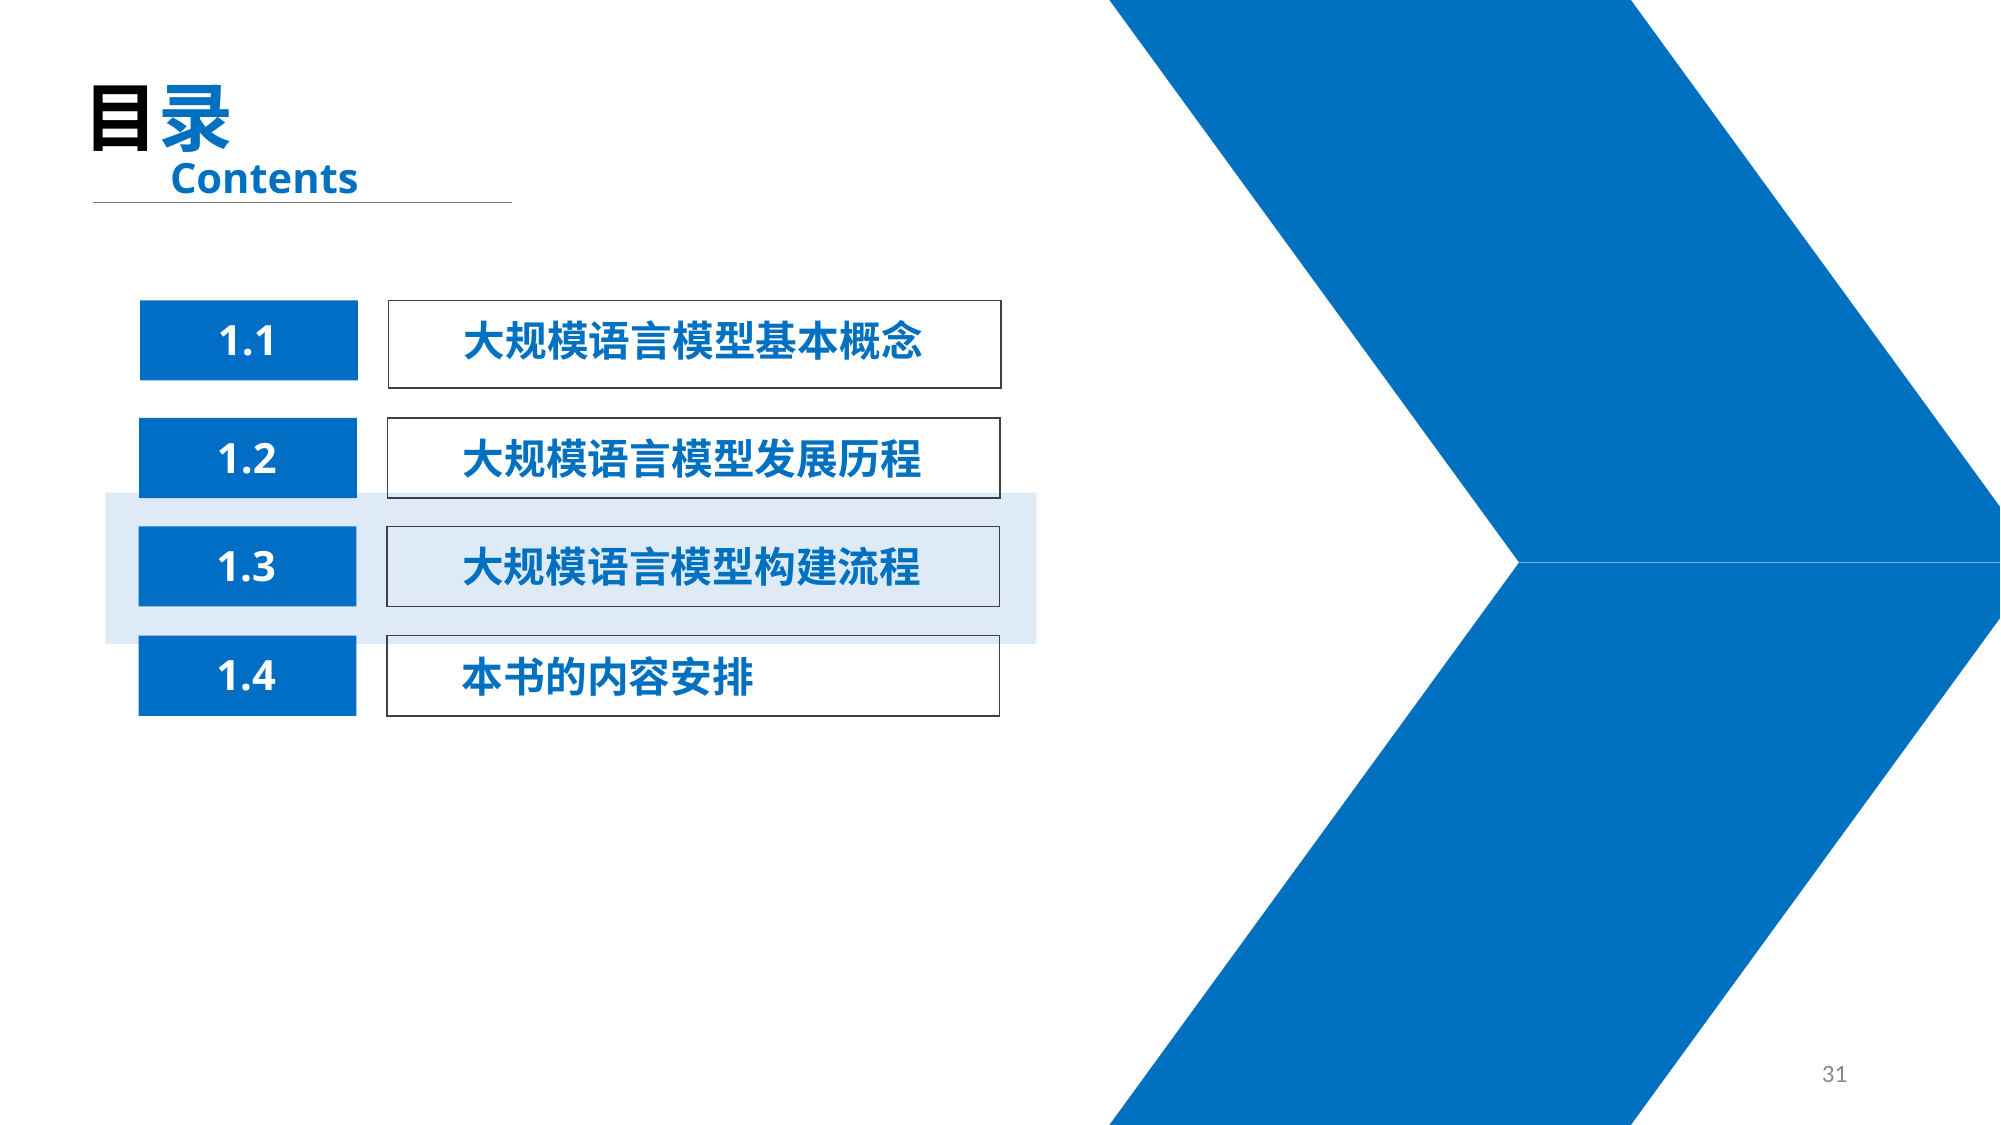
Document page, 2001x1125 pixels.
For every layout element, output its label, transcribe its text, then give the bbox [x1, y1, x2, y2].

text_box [138, 417, 358, 499]
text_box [386, 526, 1000, 607]
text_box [386, 635, 1000, 717]
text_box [138, 635, 357, 717]
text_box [138, 526, 357, 607]
text_box [1109, 0, 2000, 563]
text_box [1109, 563, 2000, 1125]
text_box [387, 417, 1001, 499]
slide_number 31 [1412, 1042, 1863, 1103]
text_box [139, 300, 359, 381]
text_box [68, 62, 513, 211]
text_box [388, 300, 1002, 389]
text_box [105, 492, 1037, 644]
